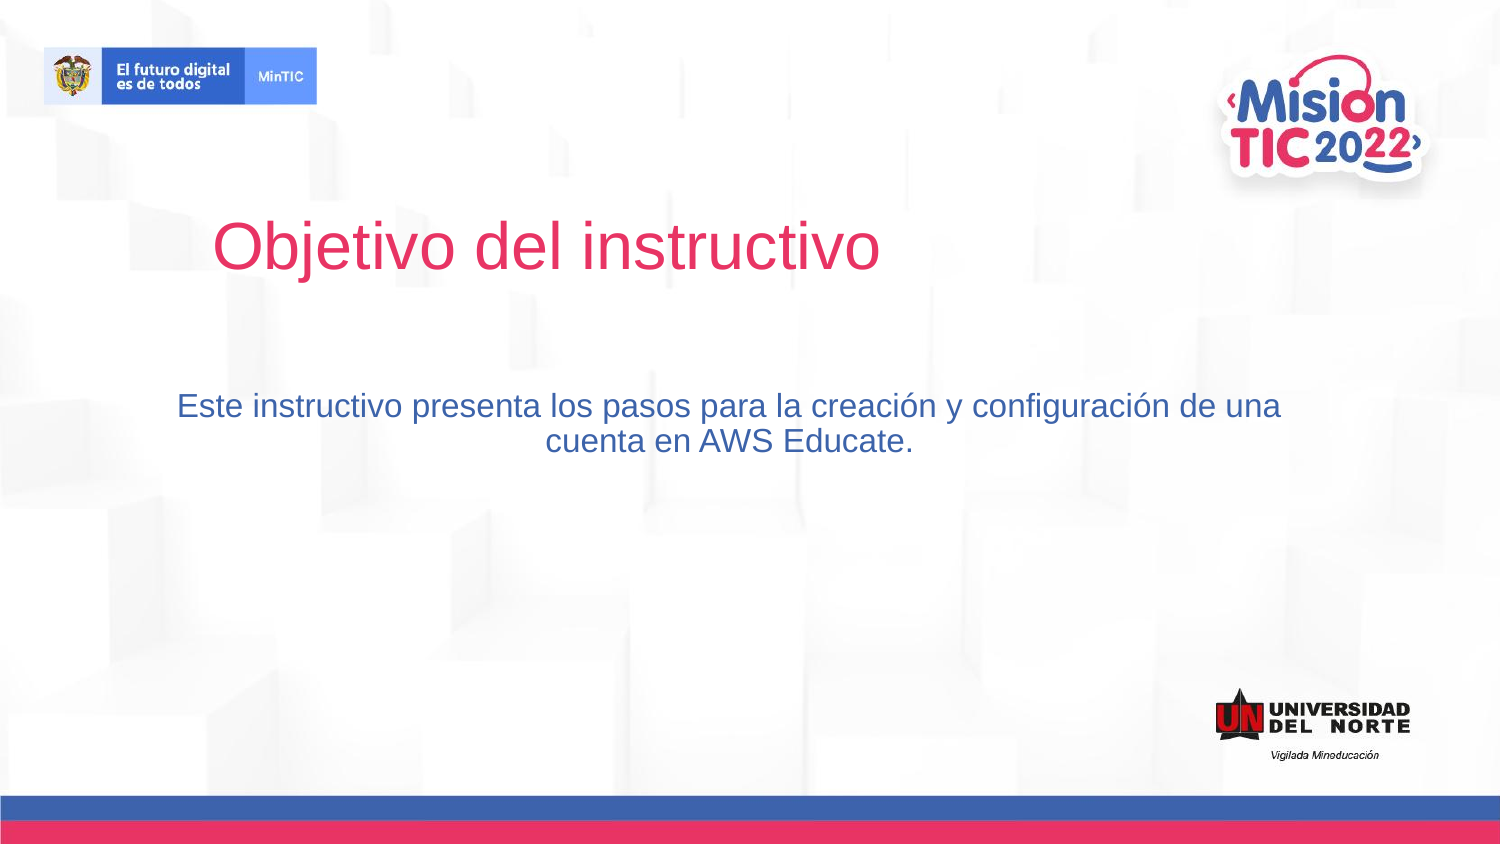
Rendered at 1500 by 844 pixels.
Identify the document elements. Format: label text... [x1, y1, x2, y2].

picture [0, 0, 1500, 844]
list Este instructivo presenta los pasos para la creación y configuración de una cuenta en AWS Educate. [111, 373, 1349, 503]
title Objetivo del instructivo [200, 110, 1439, 289]
